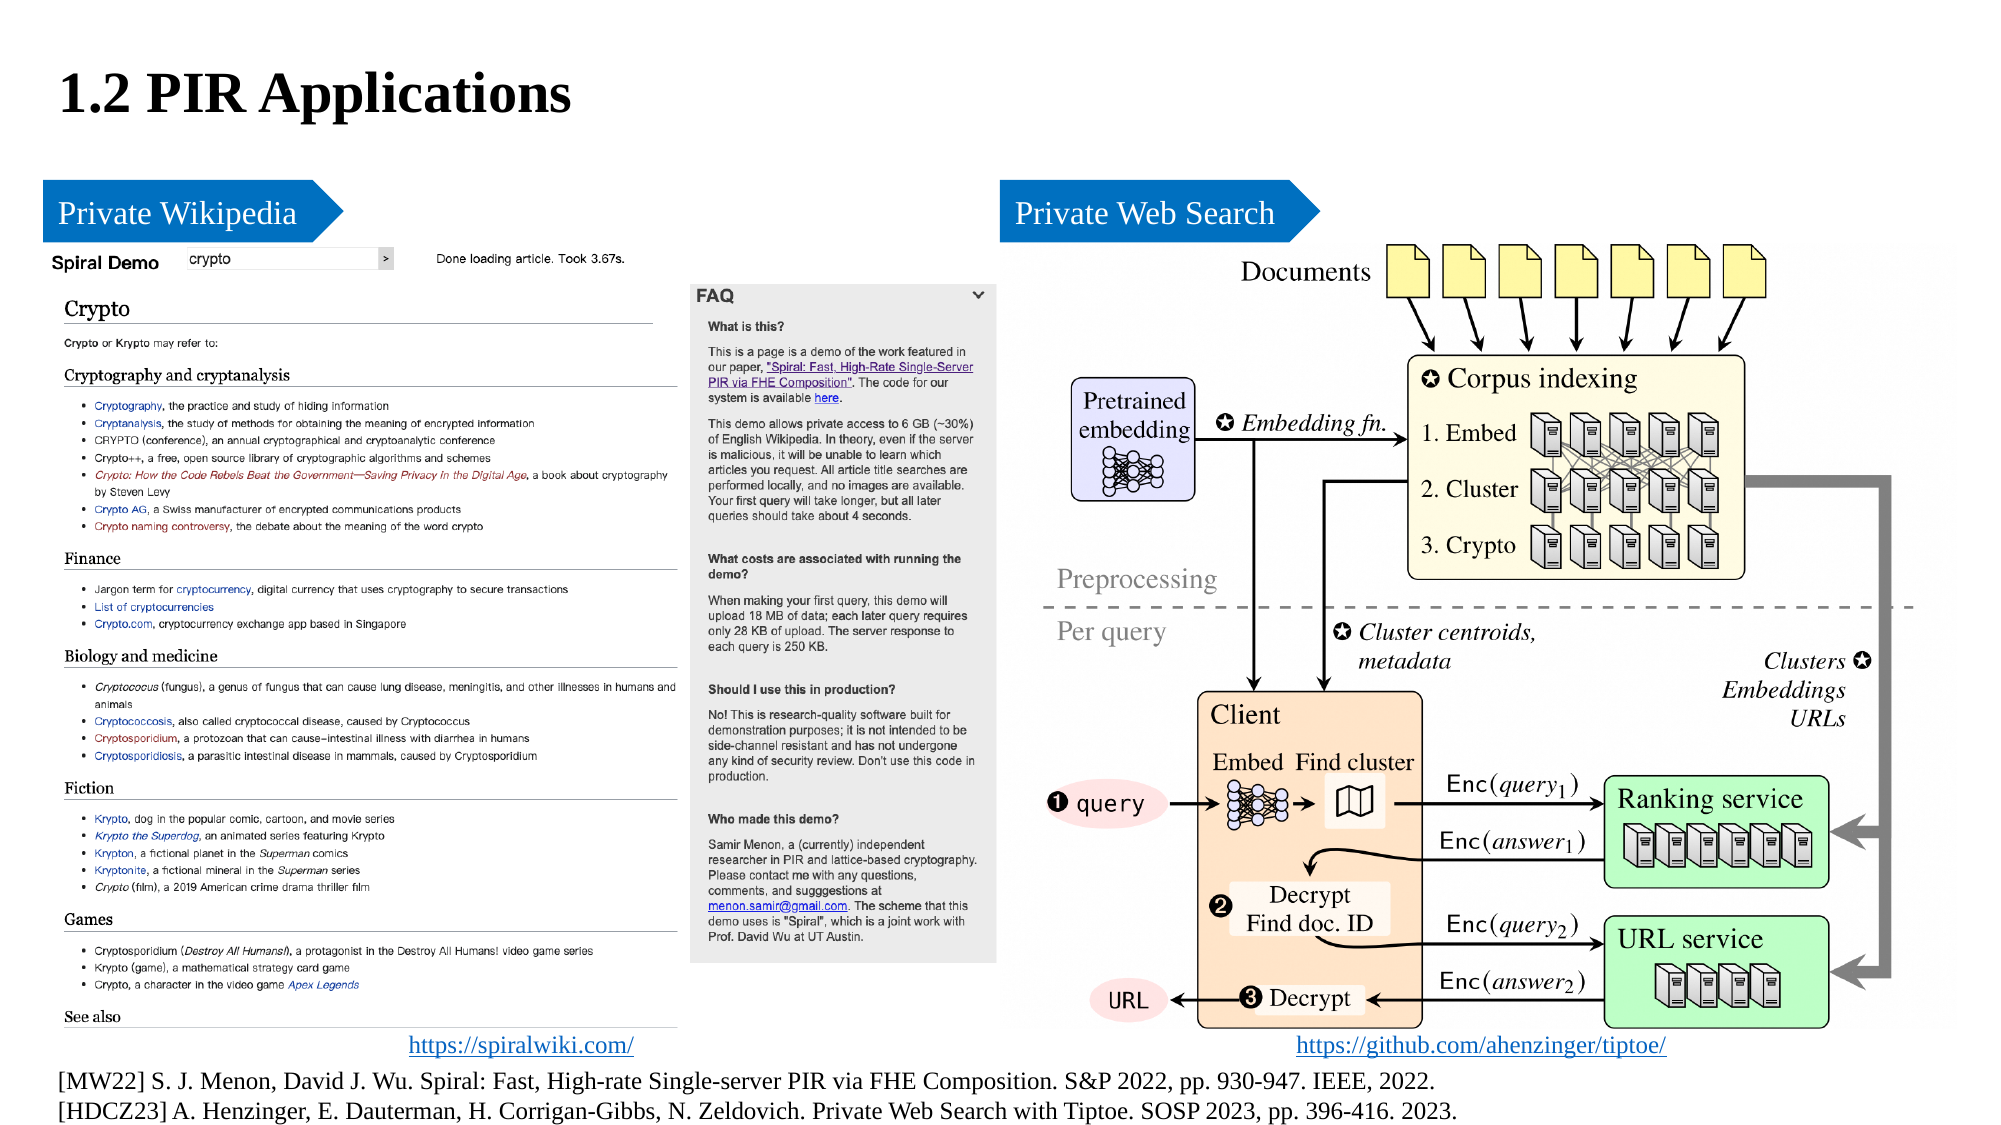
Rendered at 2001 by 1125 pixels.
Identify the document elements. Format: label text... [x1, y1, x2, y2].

text_box [MW22] S. J. Menon, David J. Wu. Spiral: Fast, High-rate Single-server PIR via FHE Composition. S&P 2022, pp. 930-947. IEEE, 2022. [HDCZ23] A. Henzinger, E. Dauterman, H. Corrigan-Gibbs, N. Zeldovich. Private Web Search with Tiptoe. SOSP 2023, pp. 396-416. 2023. [43, 1064, 1957, 1125]
text_box 1.2 PIR Applications [0, 0, 1321, 179]
text_box ﻿ https://github.com/ahenzinger/tiptoe/ [999, 1029, 1957, 1064]
picture [43, 242, 1957, 1029]
text_box Private Wikipedia [42, 179, 345, 243]
text_box https://spiralwiki.com/ [43, 1028, 999, 1064]
text_box Private Web Search [999, 179, 1322, 243]
